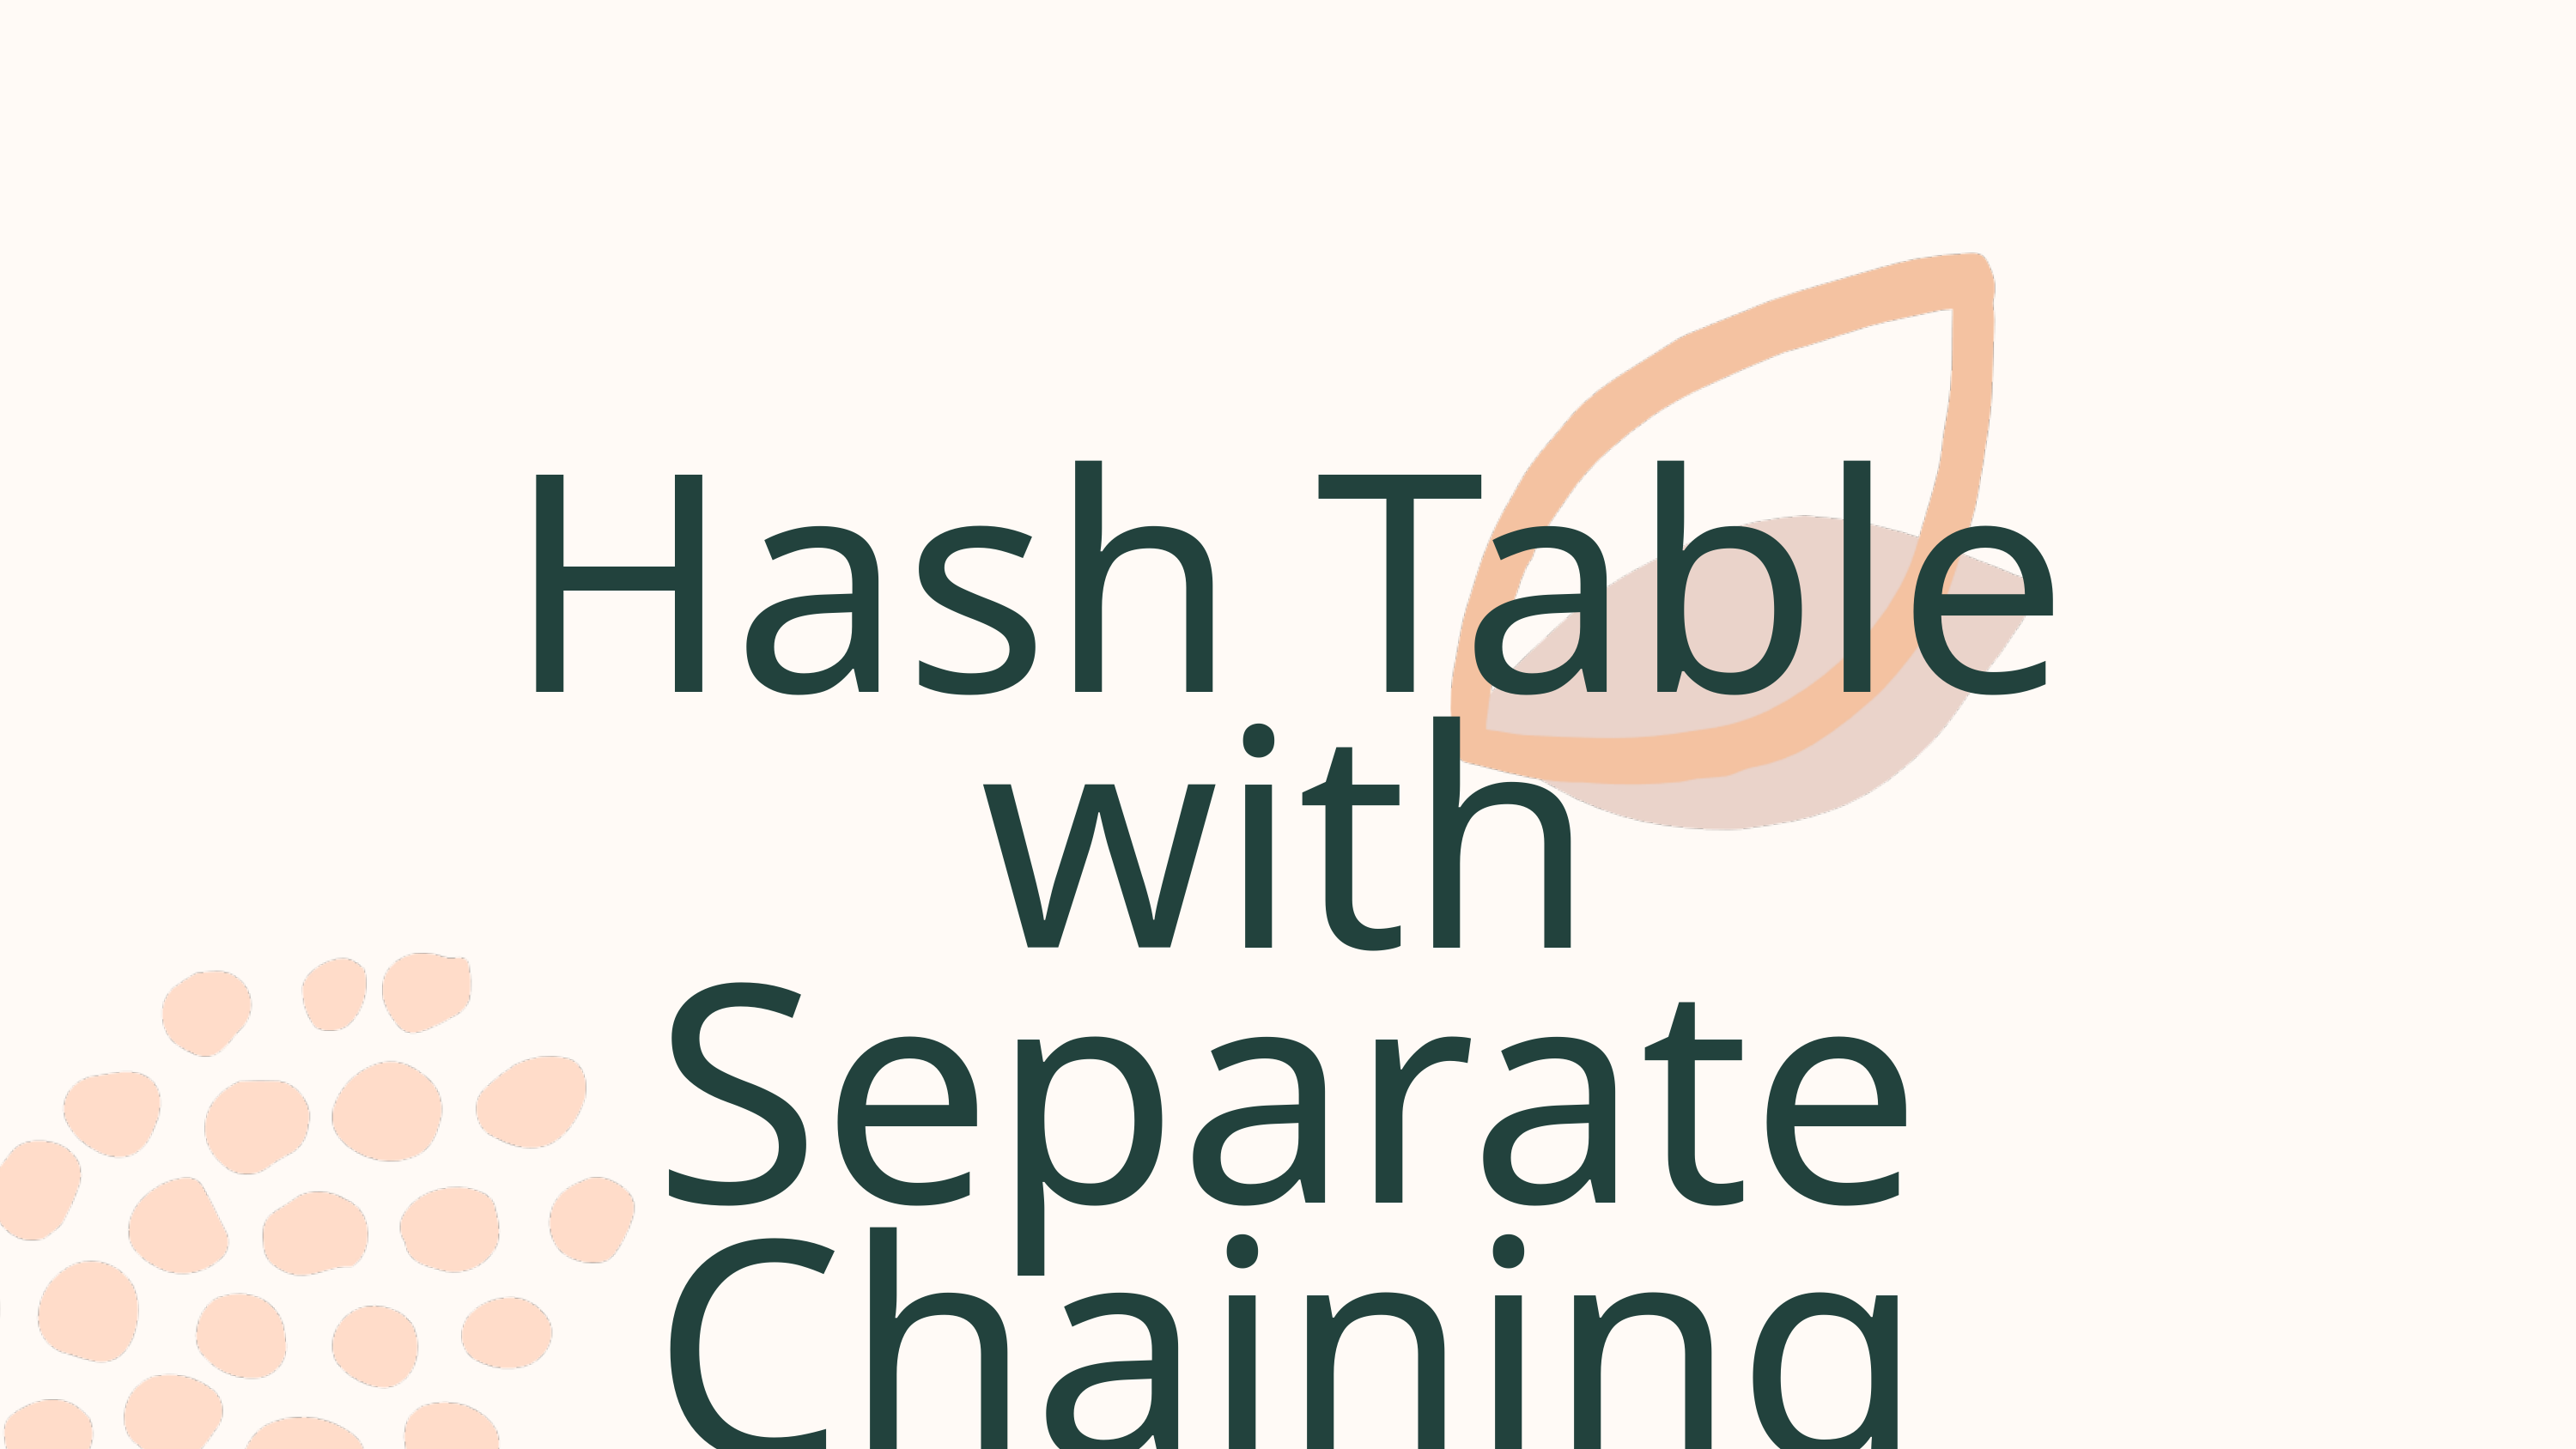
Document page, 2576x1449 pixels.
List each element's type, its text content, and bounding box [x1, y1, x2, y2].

text_box [0, 952, 638, 1449]
text_box [1450, 252, 2043, 497]
text_box Hash Table with Separate Chaining [411, 497, 2165, 1449]
